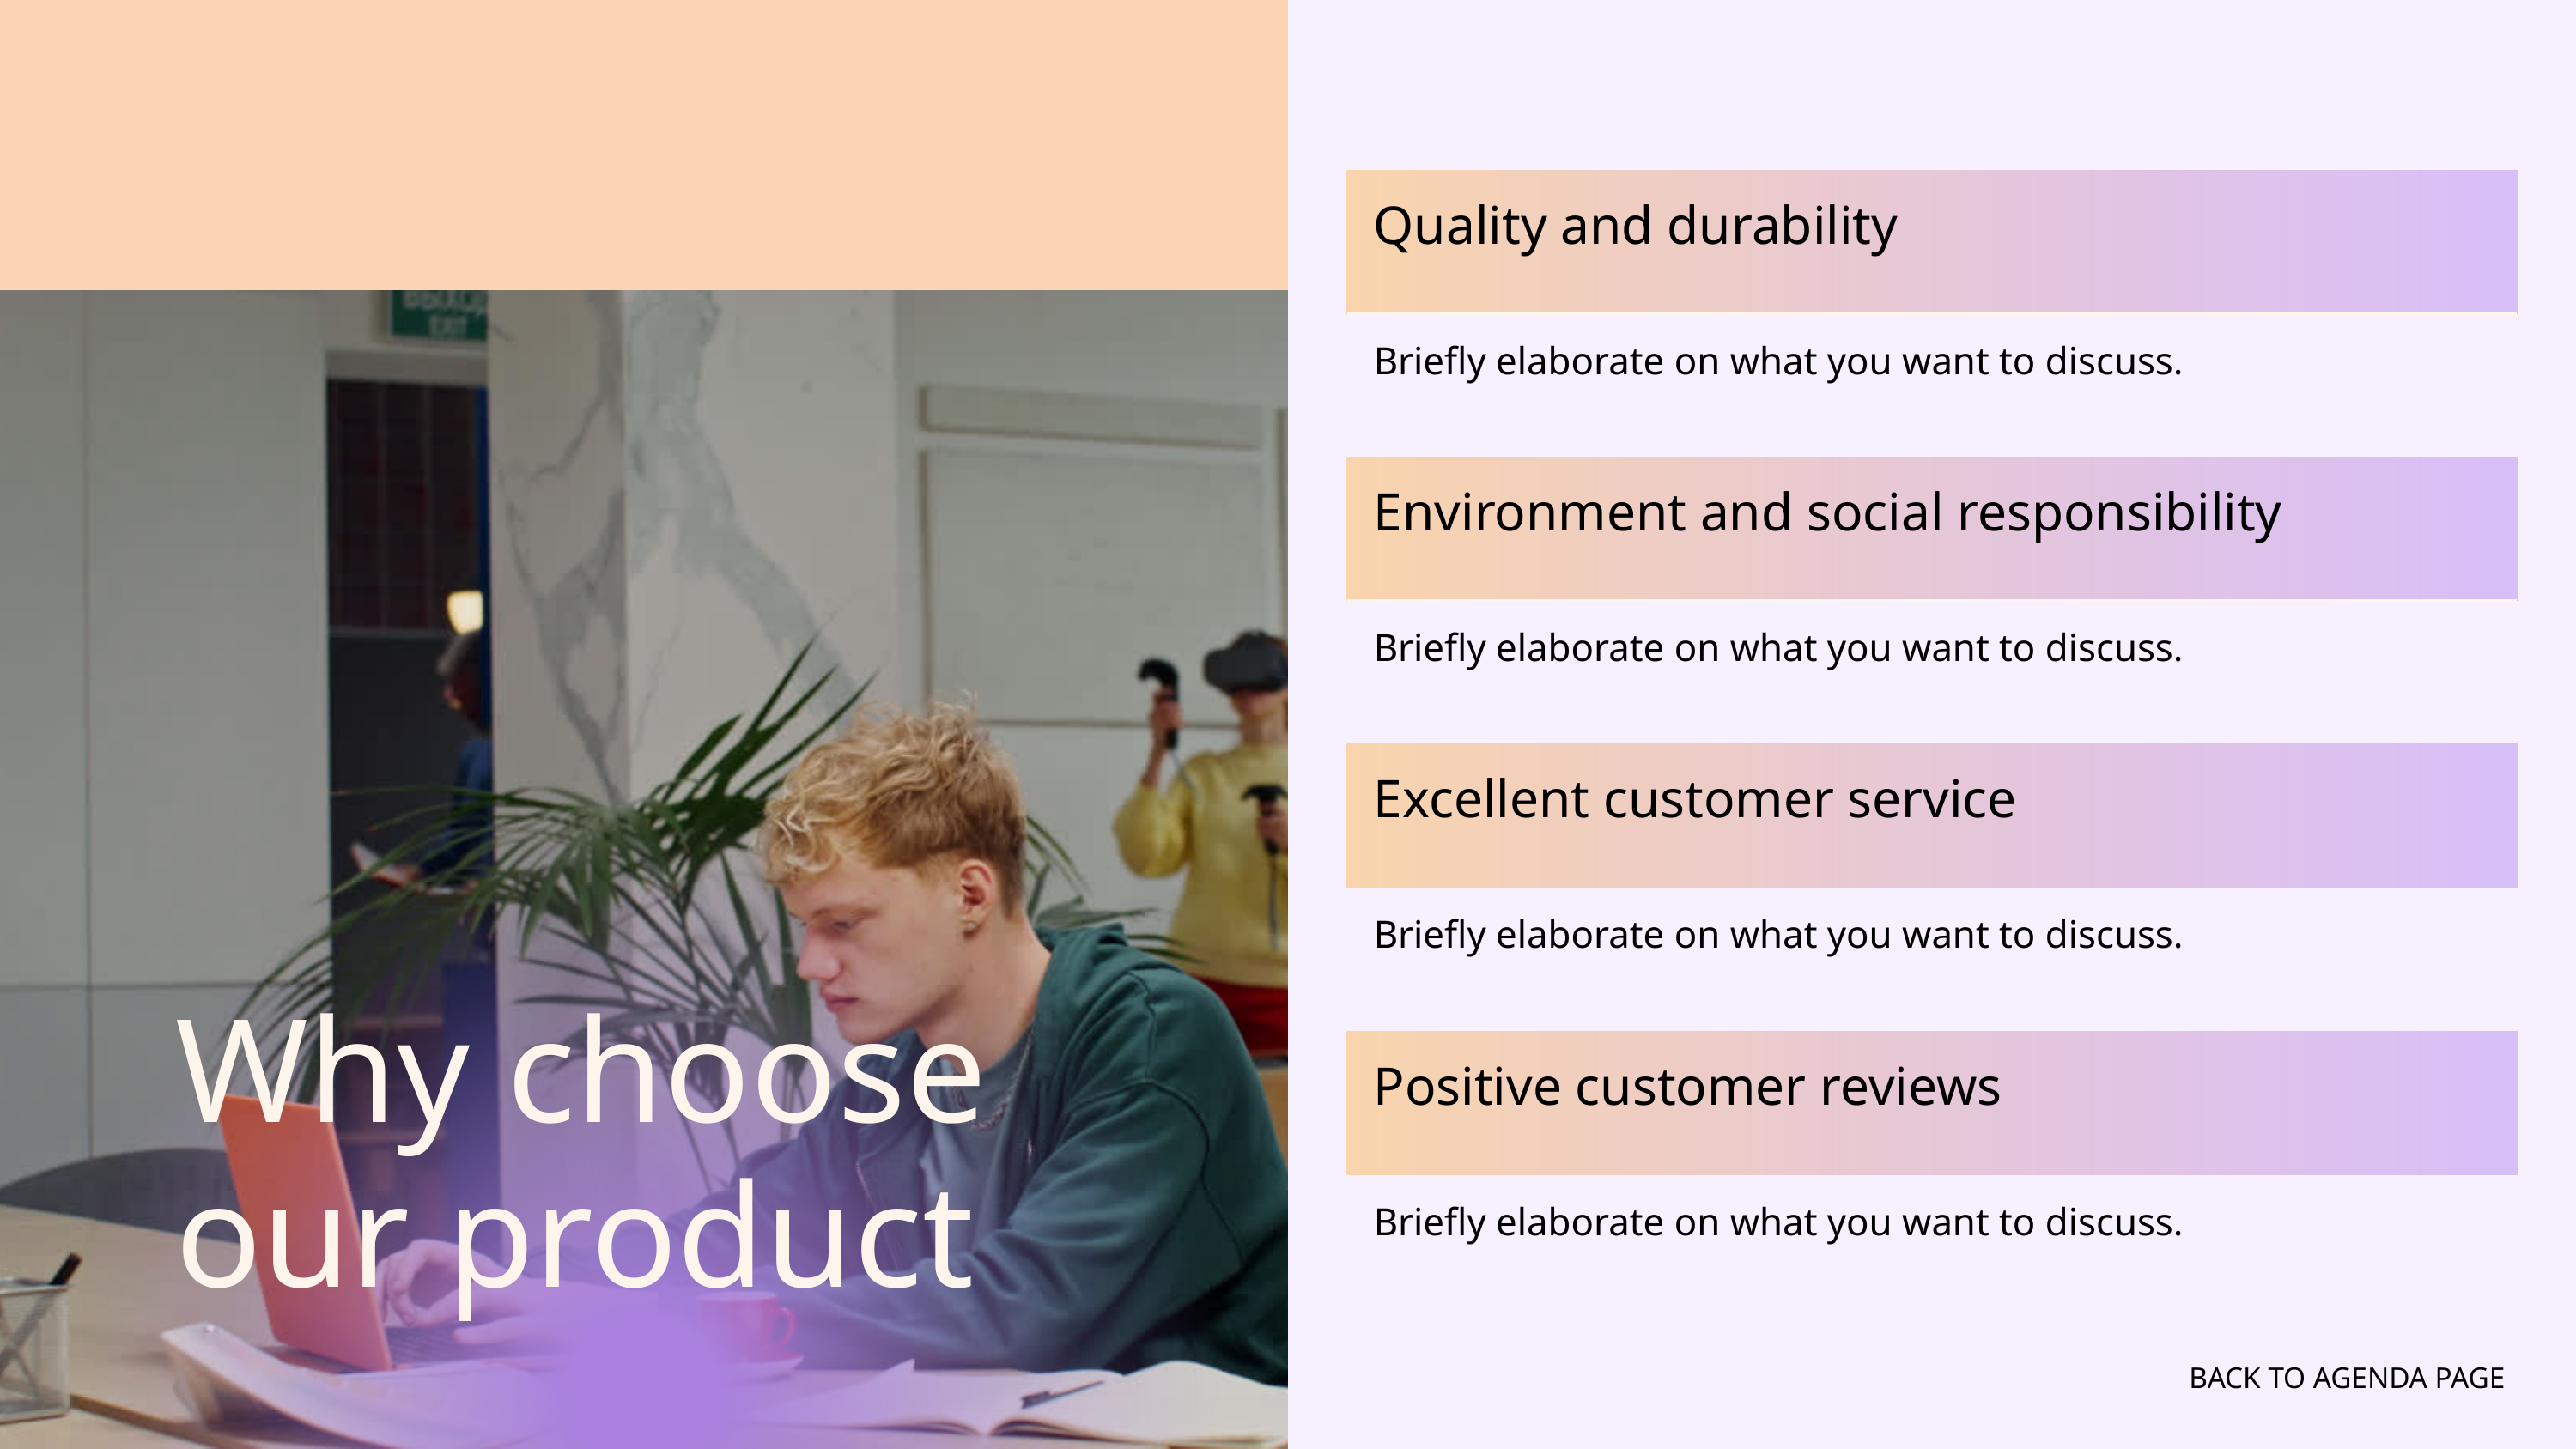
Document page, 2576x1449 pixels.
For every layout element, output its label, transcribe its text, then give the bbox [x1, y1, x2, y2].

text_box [0, 0, 1289, 290]
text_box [0, 290, 1289, 1449]
table_cell Excellent customer service [1347, 744, 2517, 888]
text_box BACK TO AGENDA PAGE [1830, 1354, 2506, 1395]
table_cell Positive customer reviews [1347, 1031, 2517, 1174]
table_cell Briefly elaborate on what you want to discuss. [1347, 602, 2517, 744]
table_cell Briefly elaborate on what you want to discuss. [1347, 1174, 2517, 1319]
table_cell Environment and social responsibility [1347, 458, 2517, 599]
table_header Quality and durability [1347, 170, 2517, 312]
table_cell Briefly elaborate on what you want to discuss. [1347, 888, 2517, 1031]
table_cell Briefly elaborate on what you want to discuss. [1347, 315, 2517, 458]
